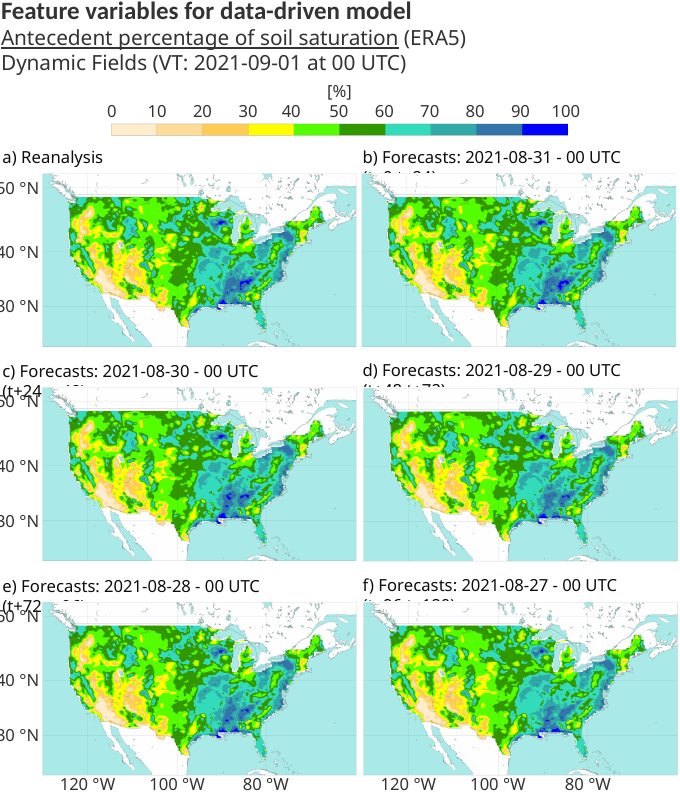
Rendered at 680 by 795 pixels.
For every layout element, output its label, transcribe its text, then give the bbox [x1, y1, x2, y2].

text_box 90 [491, 93, 550, 122]
picture [362, 600, 679, 776]
text_box 30 °N [0, 288, 41, 324]
text_box a) Reanalysis [0, 139, 337, 175]
text_box 100 [550, 93, 595, 128]
text_box 50 °N [0, 383, 55, 419]
text_box 0 [82, 93, 128, 128]
picture [41, 386, 358, 562]
text_box 40 [278, 93, 309, 122]
text_box 120 °W [43, 776, 132, 795]
text_box c) Forecasts: 2021-08-30 - 00 UTC (t+24,t+48) [0, 353, 337, 386]
text_box 50 [309, 93, 368, 122]
picture [41, 600, 358, 776]
text_box 50 °N [0, 598, 55, 634]
text_box 40 °N [0, 448, 41, 484]
text_box 50 °N [0, 175, 41, 206]
text_box e) Forecasts: 2021-08-28 - 00 UTC (t+72,t+96) [0, 568, 337, 600]
text_box 40 °N [0, 662, 41, 697]
text_box [%] [310, 73, 369, 108]
text_box 20 [187, 93, 219, 122]
text_box 80 °W [543, 776, 632, 795]
text_box 100 °W [133, 776, 221, 795]
text_box d) Forecasts: 2021-08-29 - 00 UTC (t+48,t+72) [348, 352, 680, 408]
text_box 30 [219, 93, 278, 122]
text_box 80 [459, 93, 491, 122]
text_box 80 °W [221, 776, 310, 795]
text_box f) Forecasts: 2021-08-27 - 00 UTC (t+96,t+120) [348, 567, 680, 622]
picture [360, 172, 677, 348]
text_box 40 °N [0, 234, 41, 270]
text_box 70 [400, 93, 459, 122]
text_box Feature variables for data-driven model Antecedent percentage of soil saturation (ERA5) Dynamic Fields (VT: 2021-09-01 at 00 UTC) [0, 0, 650, 82]
picture [108, 122, 571, 138]
text_box 30 °N [0, 502, 41, 538]
picture [41, 172, 358, 348]
text_box b) Forecasts: 2021-08-31 - 00 UTC (t+0,t+24) [348, 139, 680, 195]
picture [362, 386, 679, 562]
text_box 60 [368, 93, 400, 122]
text_box 30 °N [0, 717, 41, 752]
text_box 10 [128, 93, 187, 122]
text_box 100 °W [453, 776, 542, 795]
text_box 120 °W [364, 776, 453, 795]
